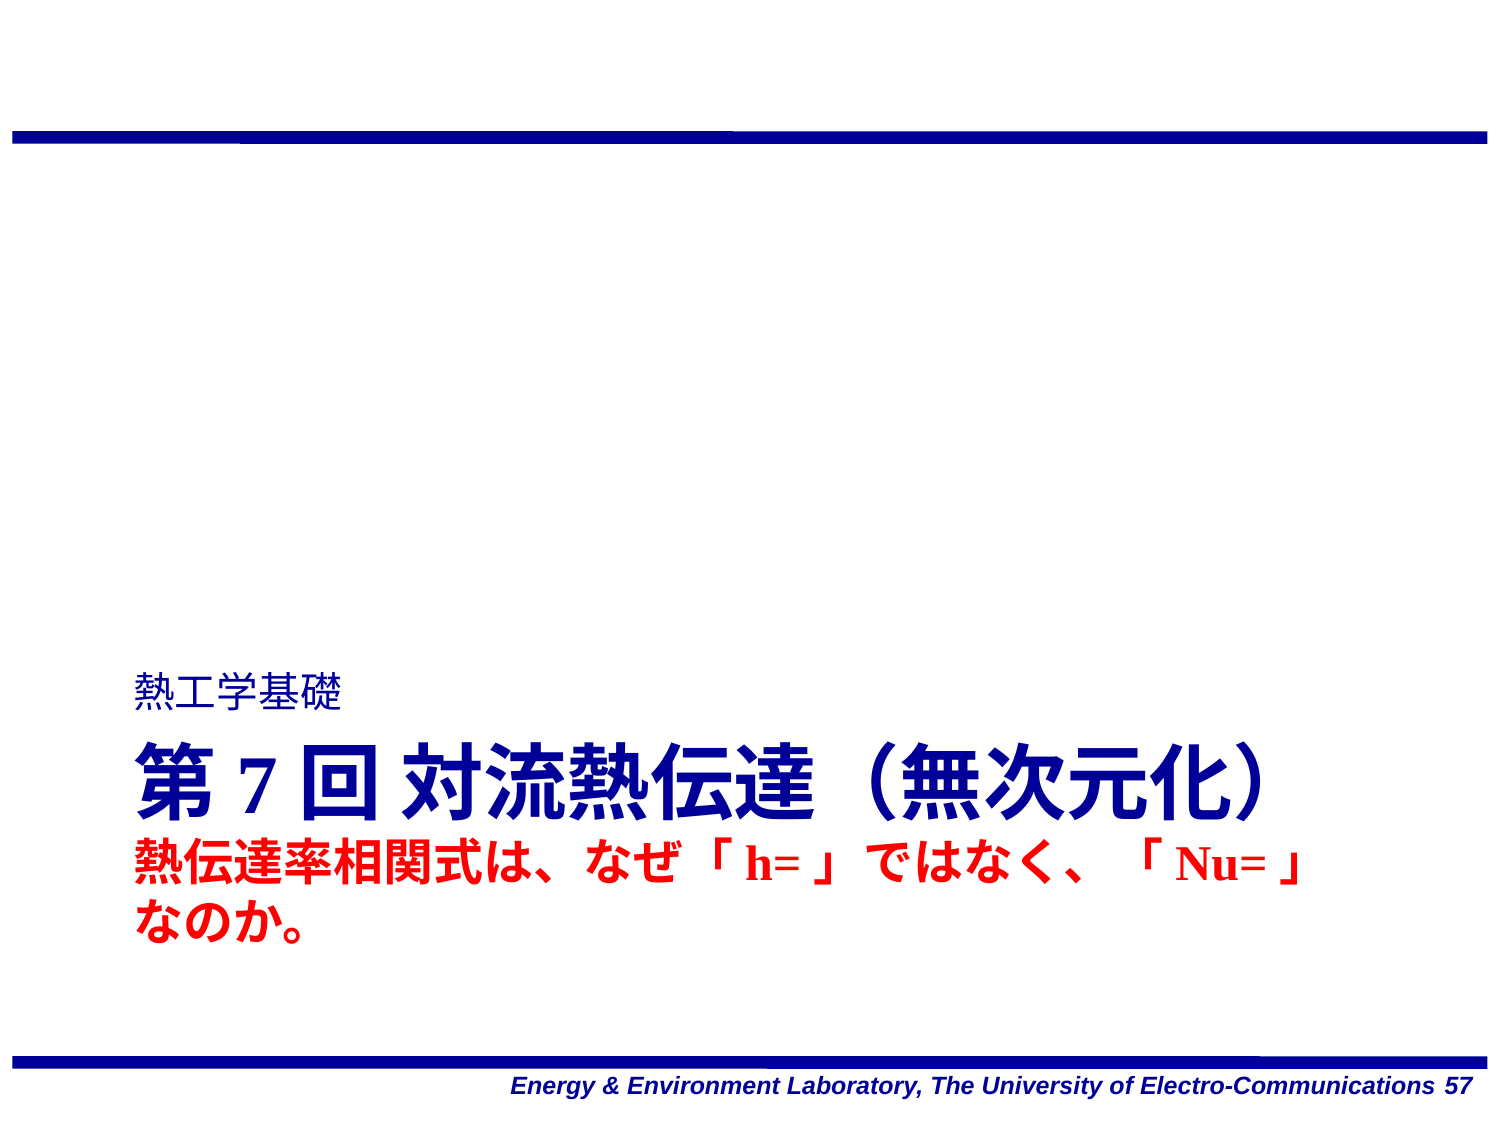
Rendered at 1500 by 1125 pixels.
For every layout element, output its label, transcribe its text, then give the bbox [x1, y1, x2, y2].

title 第7回 対流熱伝達（無次元化） 熱伝達率相関式は、なぜ「h=」ではなく、「Nu=」なのか。 [118, 723, 1394, 1000]
list 熱工学基礎 [118, 476, 1394, 723]
